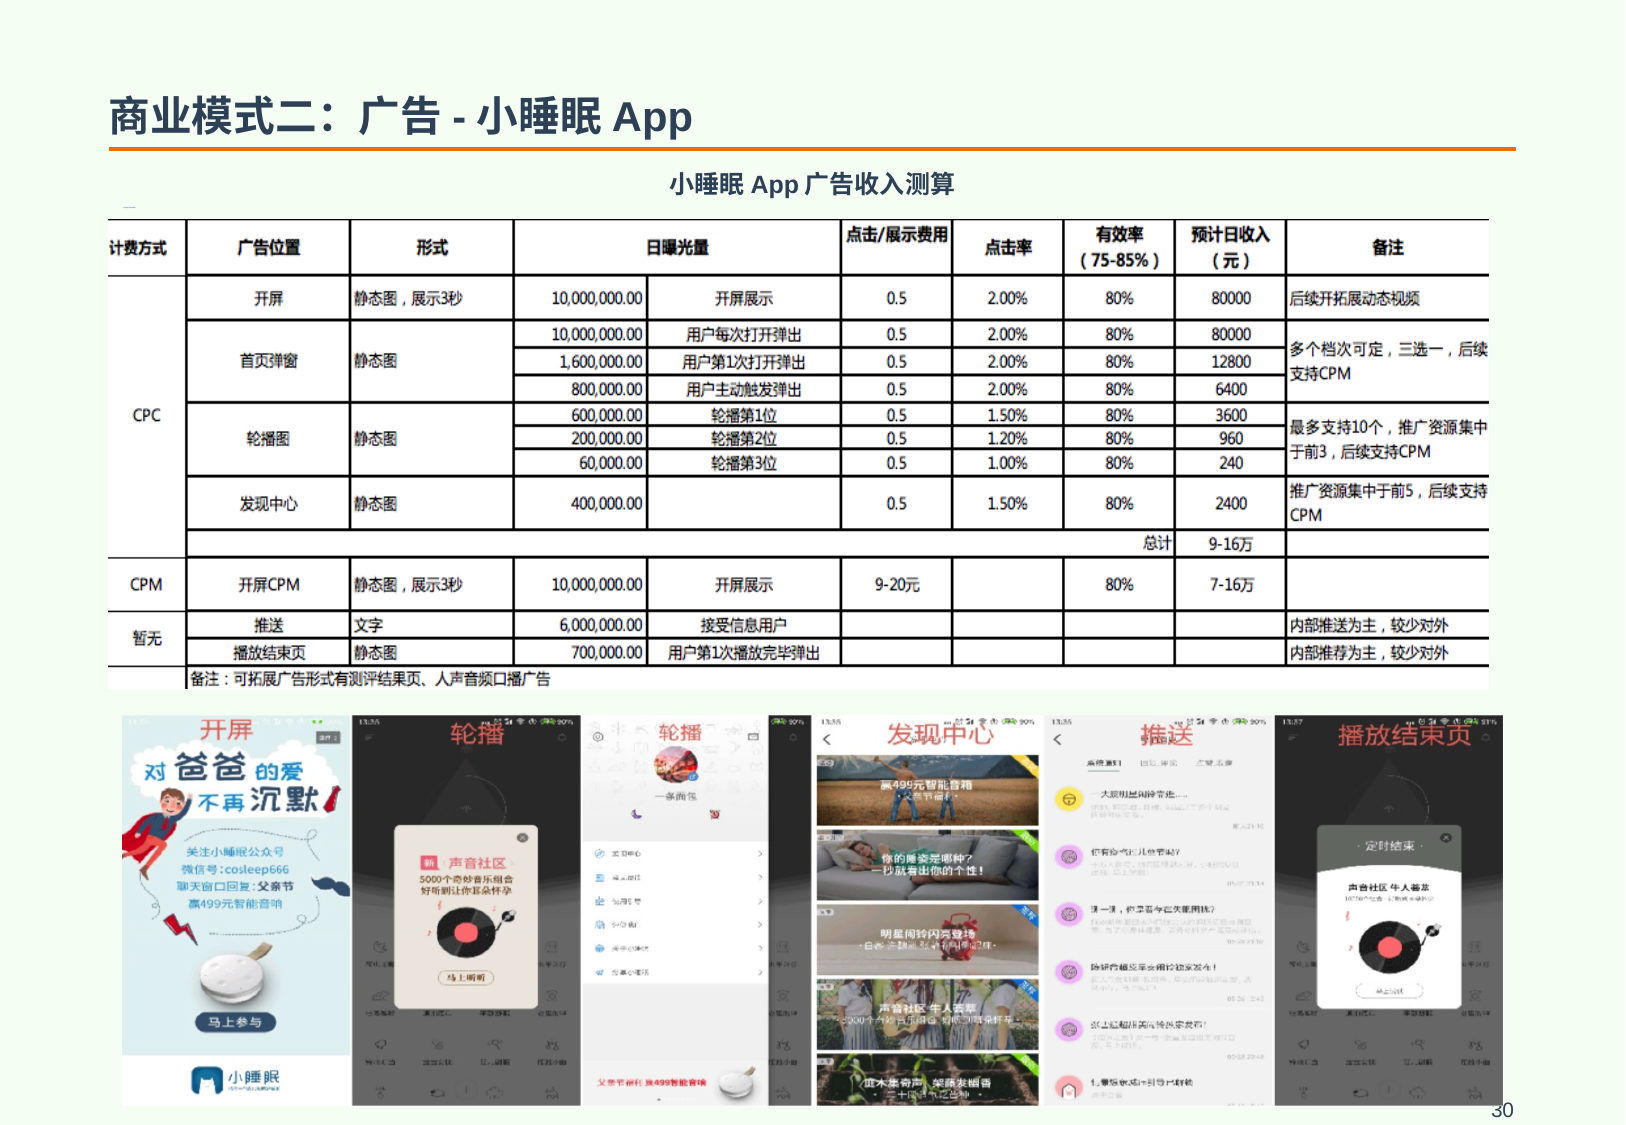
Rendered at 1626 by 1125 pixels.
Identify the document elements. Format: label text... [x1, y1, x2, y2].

list 小睡眠App广告收入测算 [108, 161, 1517, 215]
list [108, 219, 1489, 689]
picture [122, 715, 1503, 1107]
title 商业模式二：广告-小睡眠App [108, 45, 1517, 147]
